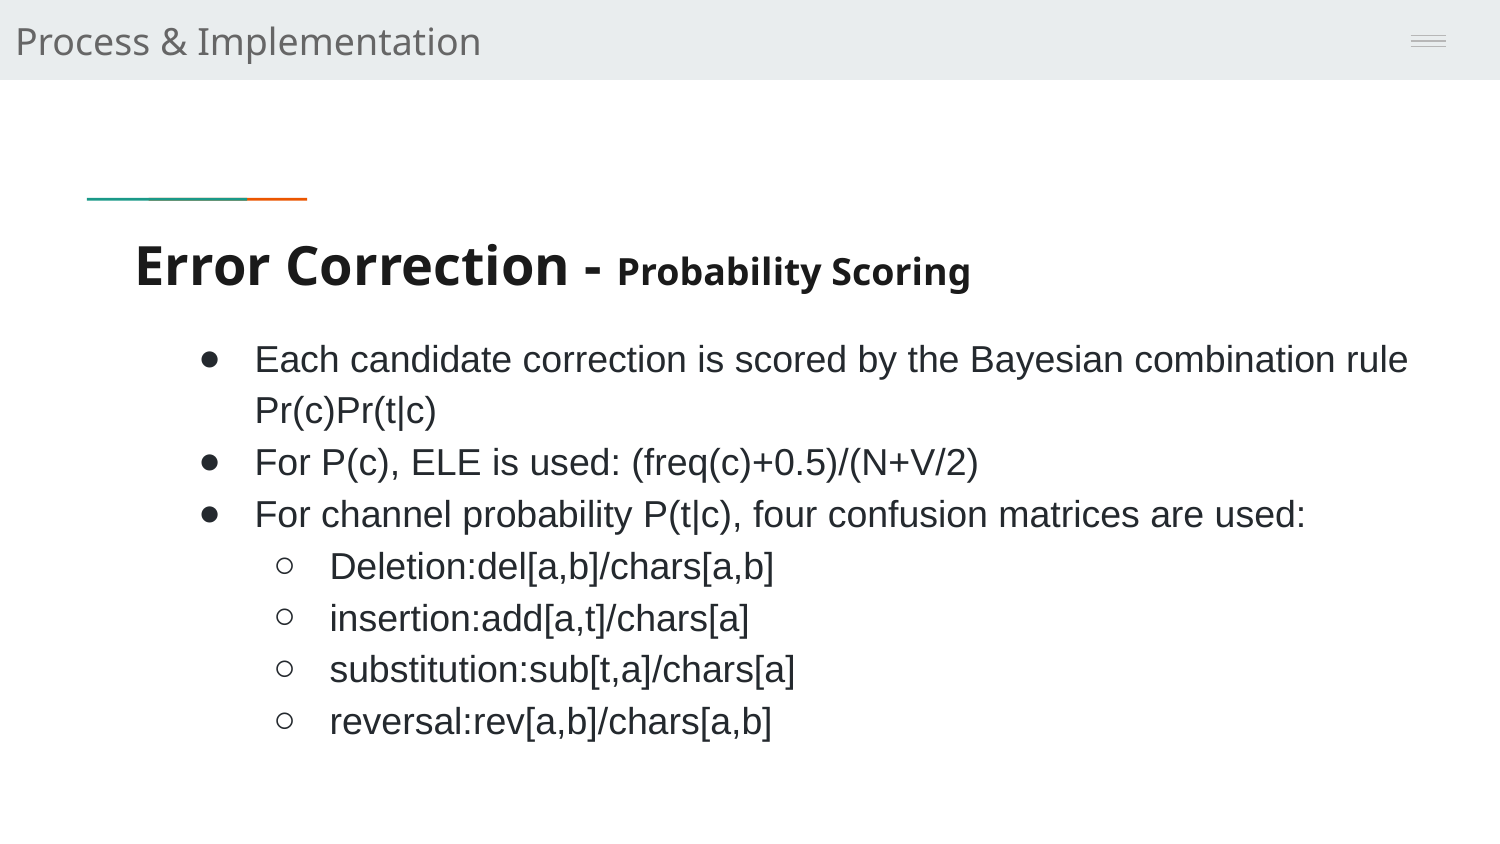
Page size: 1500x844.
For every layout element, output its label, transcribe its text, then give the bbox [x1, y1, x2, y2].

title Error Correction - Probability Scoring [119, 216, 1381, 305]
text_box Process & Implementation [0, 0, 787, 144]
list Each candidate correction is scored by the Bayesian combination rule Pr(c)Pr(t|c) For P(c), ELE is used: (freq(c)+0.5)/(N+V/2) For channel probability P(t|c), four confusion matrices are used: Deletion:del[a,b]/chars[a,b] insertion:add[a,t]/chars[a] substitution:sub[t,a]/chars[a] reversal:rev[a,b]/chars[a,b] [164, 313, 1441, 531]
